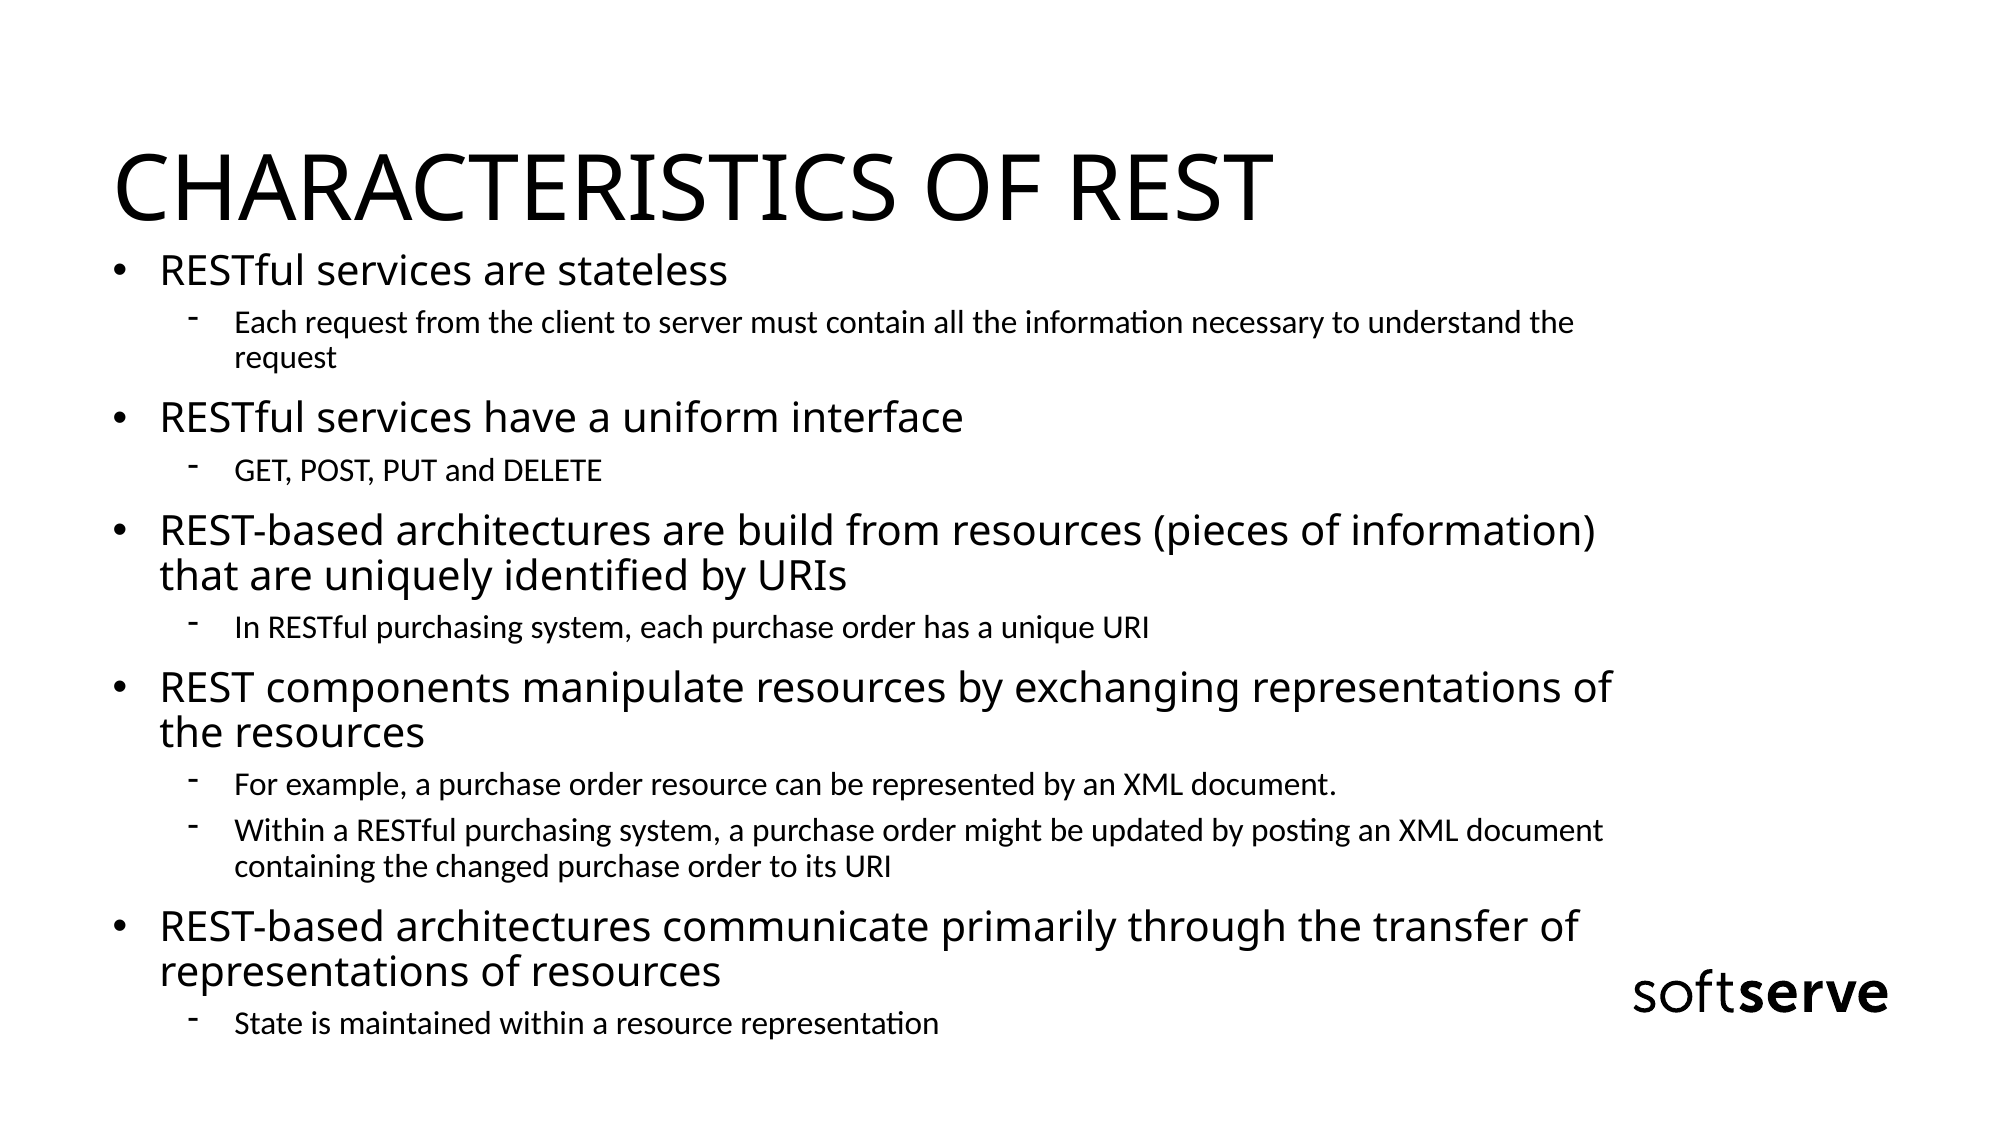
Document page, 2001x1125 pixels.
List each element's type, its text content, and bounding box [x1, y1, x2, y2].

list RESTful services are stateless Each request from the client to server must contain all the information necessary to understand the request RESTful services have a uniform interface GET, POST, PUT and DELETE REST-based architectures are build from resources (pieces of information) that are uniquely identified by URIs In RESTful purchasing system, each purchase order has a unique URI REST components manipulate resources by exchanging representations of the resources For example, a purchase order resource can be represented by an XML document. Within a RESTful purchasing system, a purchase order might be updated by posting an XML document containing the changed purchase order to its URI REST-based architectures communicate primarily through the transfer of representations of resources State is maintained within a resource representation [112, 241, 1645, 842]
text_box CHARACTERISTICS OF REST [112, 2, 1888, 284]
